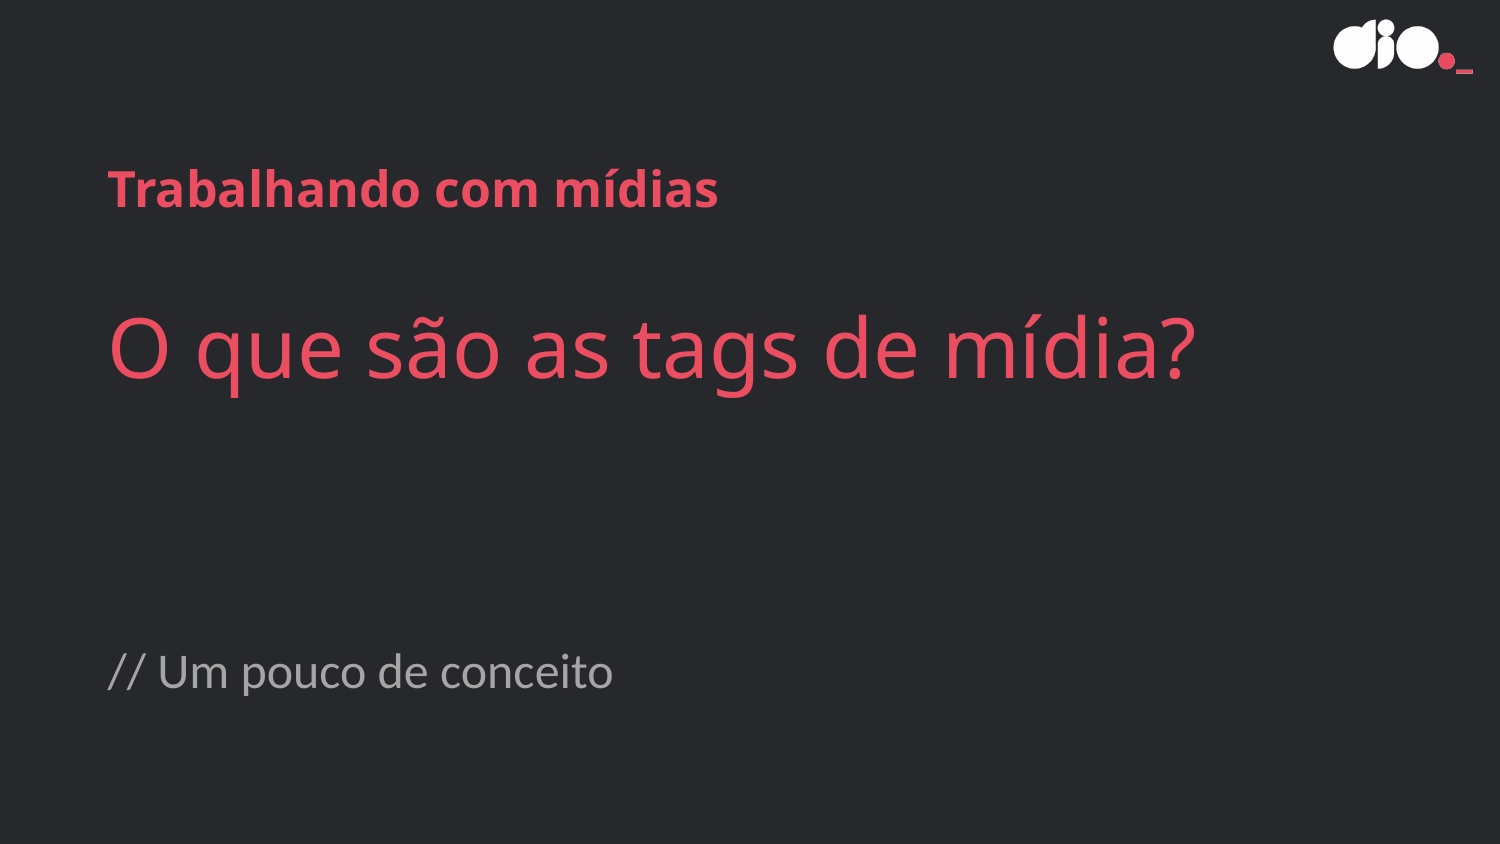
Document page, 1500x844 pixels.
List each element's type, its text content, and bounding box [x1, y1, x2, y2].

text_box O que são as tags de mídia? [92, 264, 1309, 431]
picture [1332, 19, 1474, 75]
text_box Trabalhando com mídias [92, 142, 1309, 223]
text_box // Um pouco de conceito [92, 635, 1309, 701]
